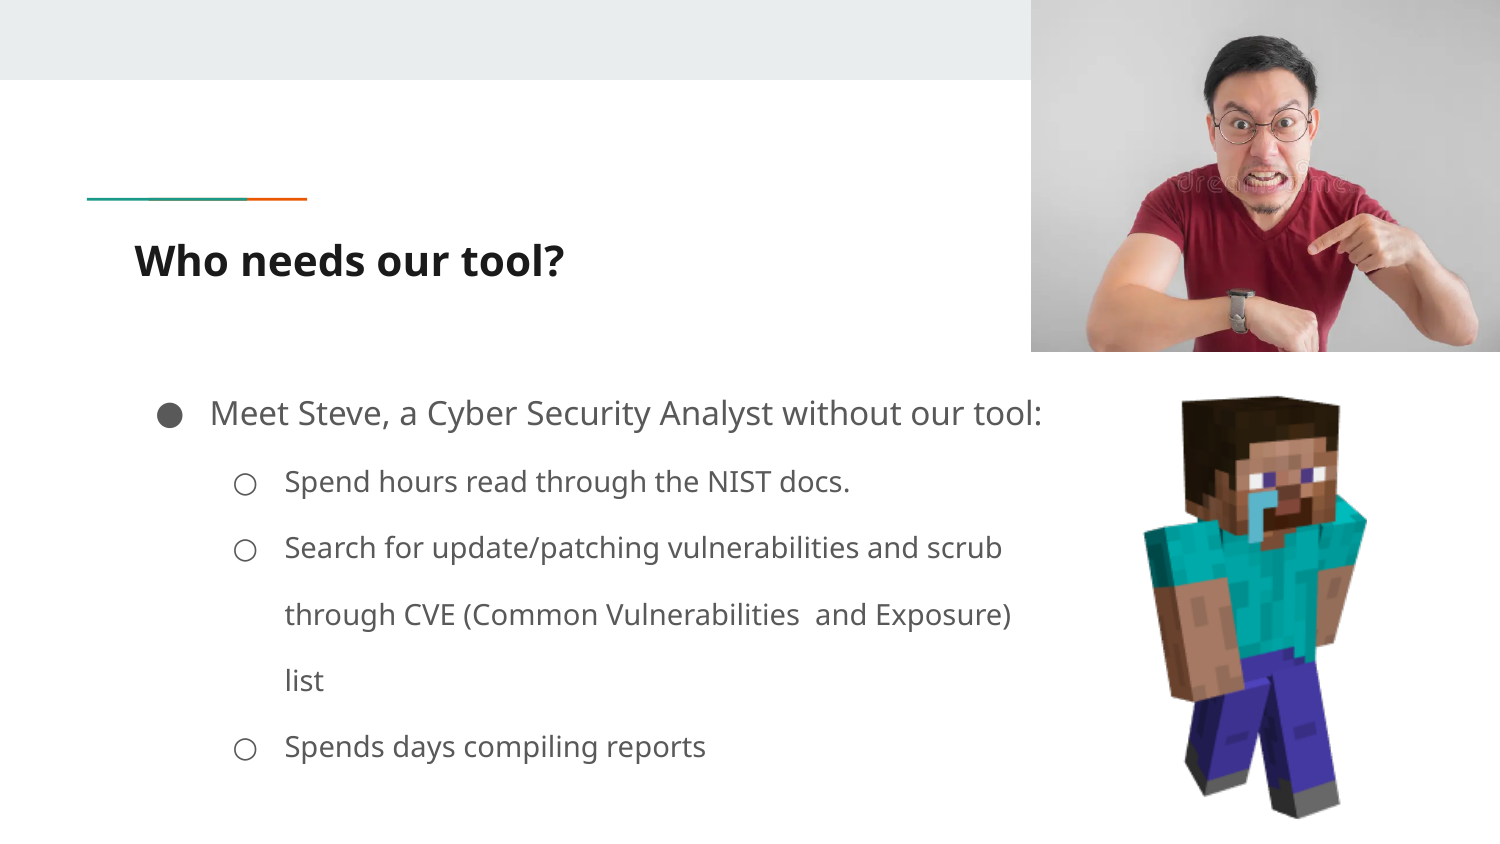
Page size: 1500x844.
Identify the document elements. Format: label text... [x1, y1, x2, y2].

title Who needs our tool? [119, 216, 1025, 305]
picture [1018, 362, 1500, 844]
list Meet Steve, a Cyber Security Analyst without our tool: Spend hours read through the NIST docs. Search for update/patching vulnerabilities and scrub through CVE (Common Vulnerabilities and Exposure) list Spends days compiling reports [119, 341, 1027, 782]
picture [1030, 0, 1500, 352]
